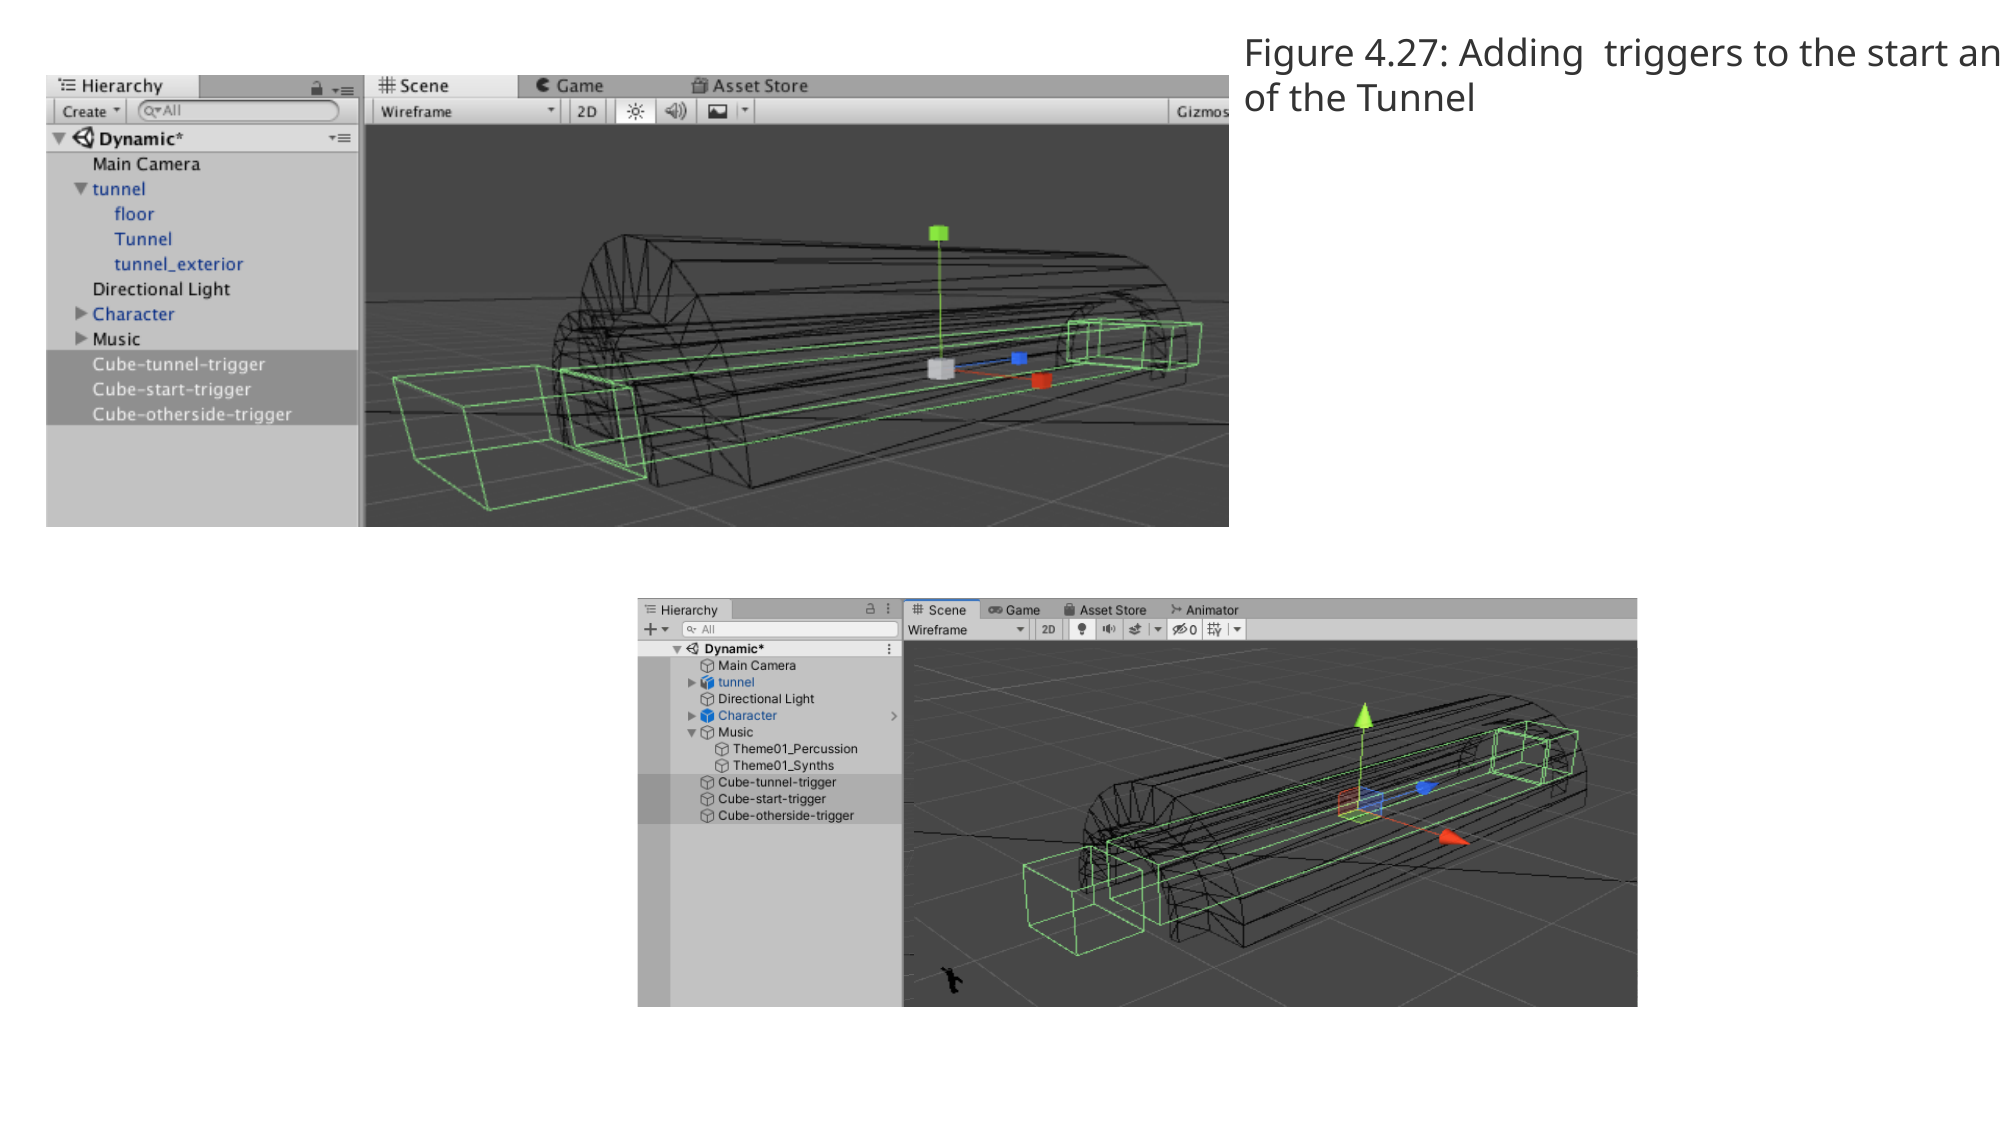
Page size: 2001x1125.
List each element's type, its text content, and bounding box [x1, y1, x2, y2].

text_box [637, 598, 1638, 1007]
text_box Figure 4.27: Adding triggers to the start and otherside of the Tunnel [1228, 22, 2000, 127]
picture [46, 75, 1229, 527]
